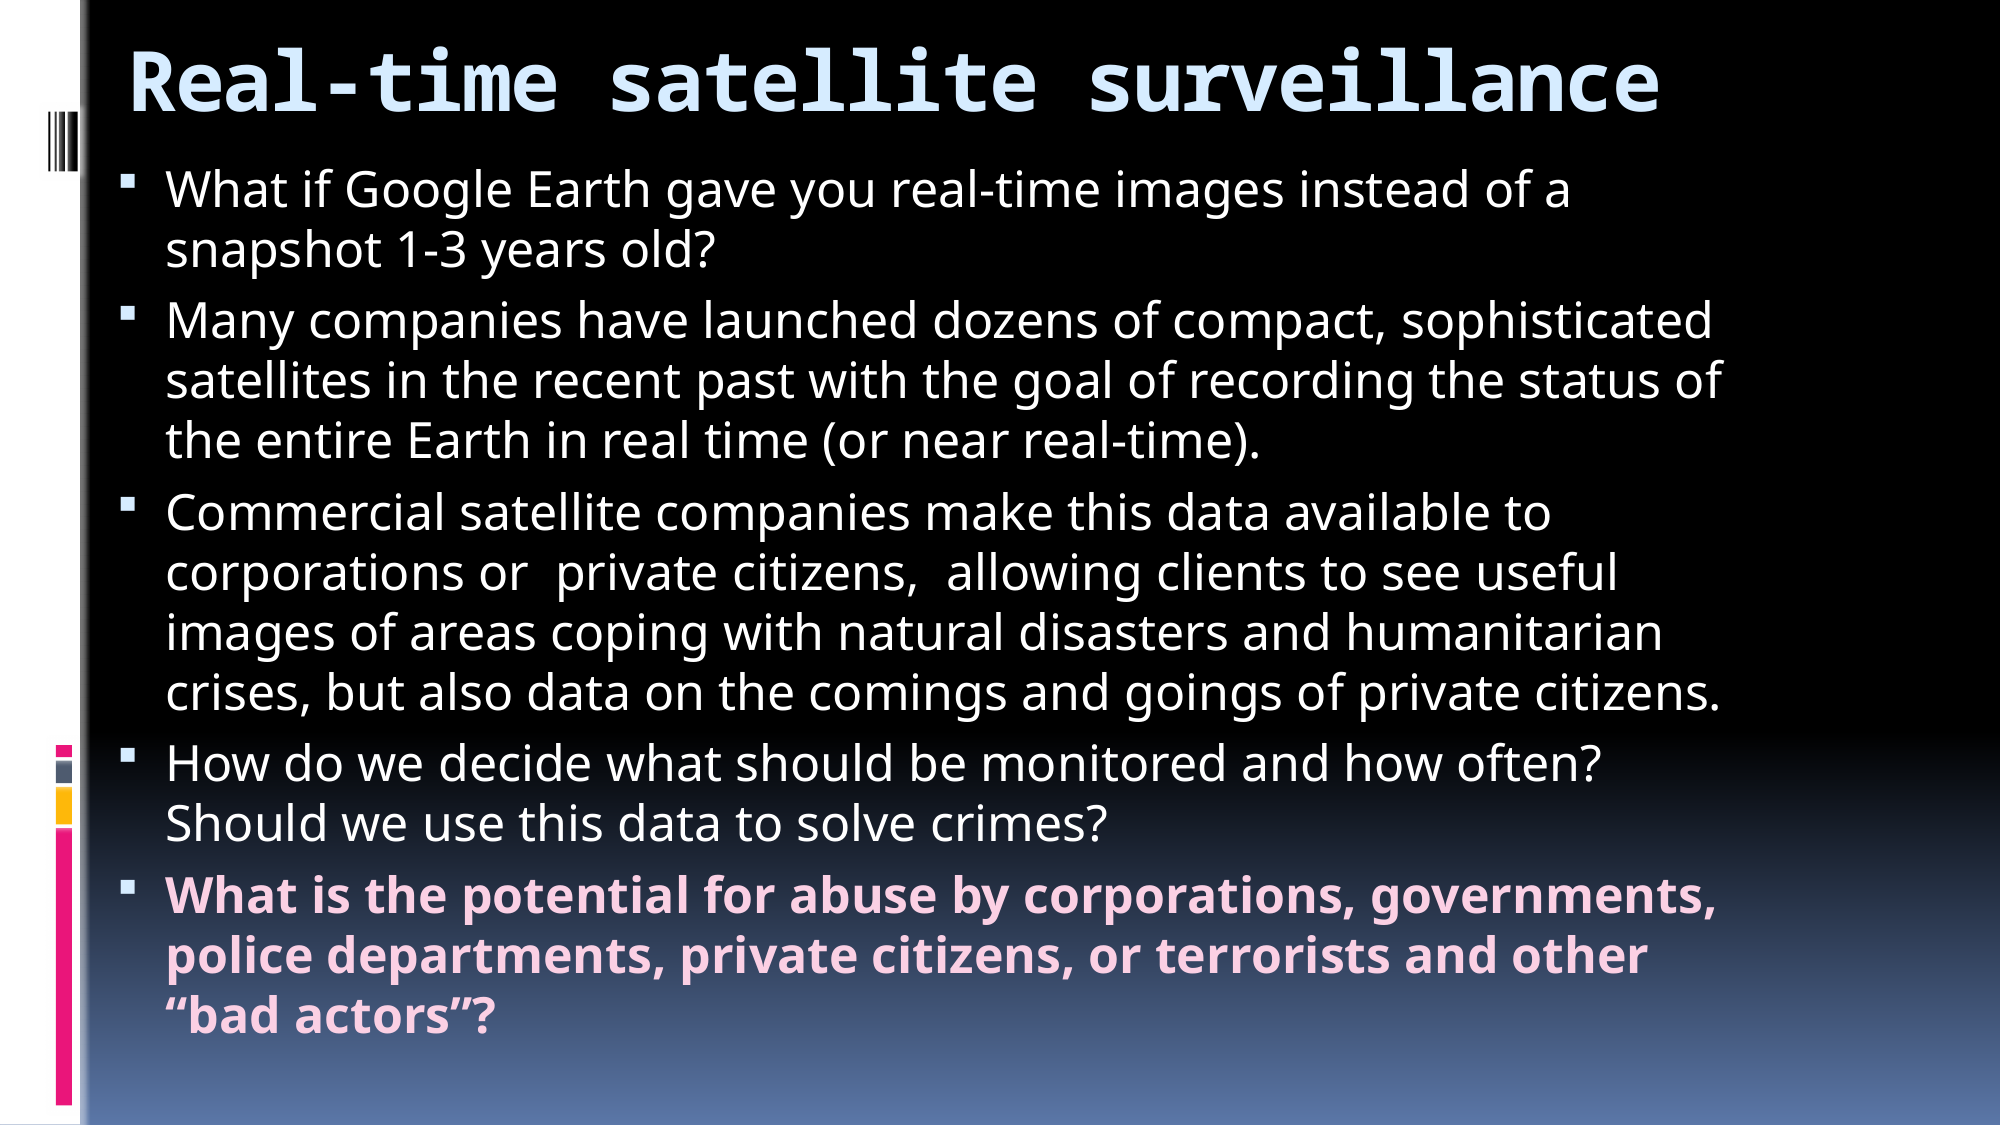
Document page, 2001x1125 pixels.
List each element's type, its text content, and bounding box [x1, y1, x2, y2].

title Real-time satellite surveillance [112, 20, 1792, 179]
list What if Google Earth gave you real-time images instead of a snapshot 1-3 years old? Many companies have launched dozens of compact, sophisticated satellites in the recent past with the goal of recording the status of the entire Earth in real time (or near real-time). Commercial satellite companies make this data available to corporations or private citizens, allowing clients to see useful images of areas coping with natural disasters and humanitarian crises, but also data on the comings and goings of private citizens. How do we decide what should be monitored and how often? Should we use this data to solve crimes? What is the potential for abuse by corporations, governments, police departments, private citizens, or terrorists and other “bad actors”? [92, 149, 1765, 1125]
